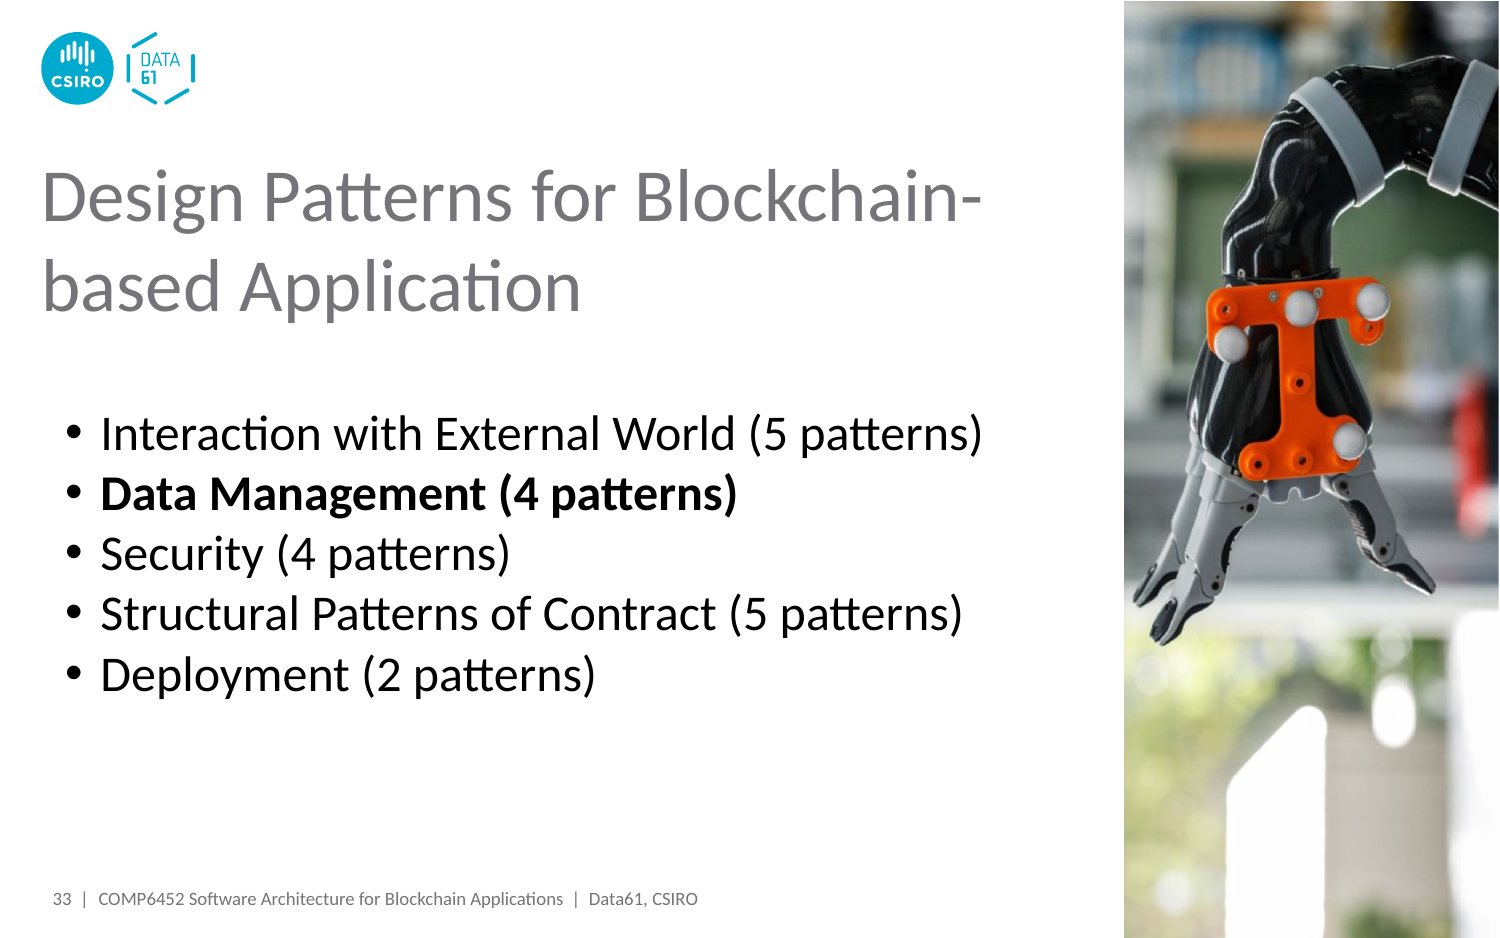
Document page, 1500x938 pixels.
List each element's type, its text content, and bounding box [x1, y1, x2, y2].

slide_number 33 | [41, 889, 89, 907]
picture [842, 2, 1500, 938]
list Interaction with External World (5 patterns) Data Management (4 patterns) Security (4 patterns) Structural Patterns of Contract (5 patterns) Deployment (2 patterns) [64, 350, 1113, 741]
title Design Patterns for Blockchain-based Application [41, 146, 1081, 351]
footer COMP6452 Software Architecture for Blockchain Applications | Data61, CSIRO [98, 889, 1081, 907]
